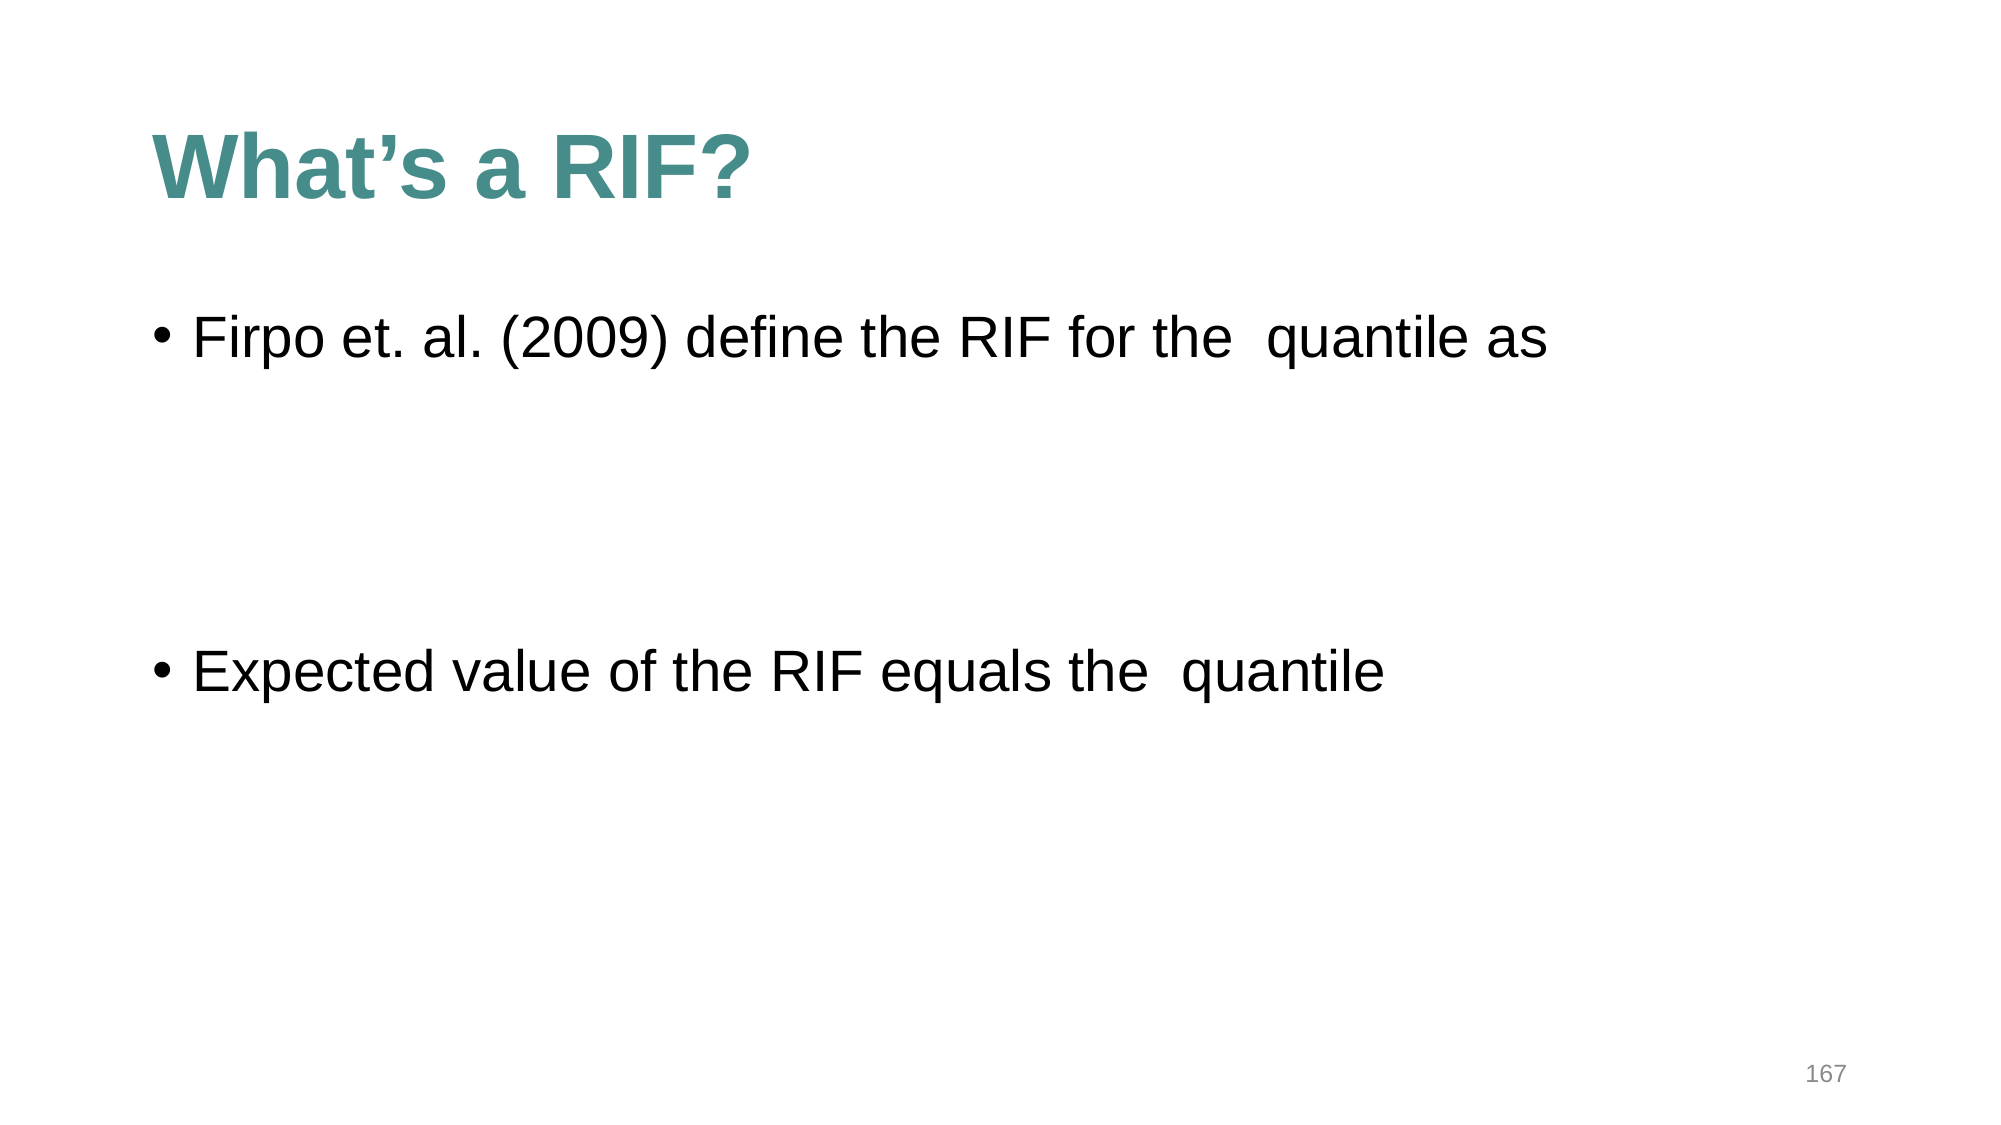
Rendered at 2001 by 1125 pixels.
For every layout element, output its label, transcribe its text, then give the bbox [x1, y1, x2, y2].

title What’s a RIF? [137, 59, 1863, 278]
slide_number 167 [1412, 1042, 1863, 1103]
